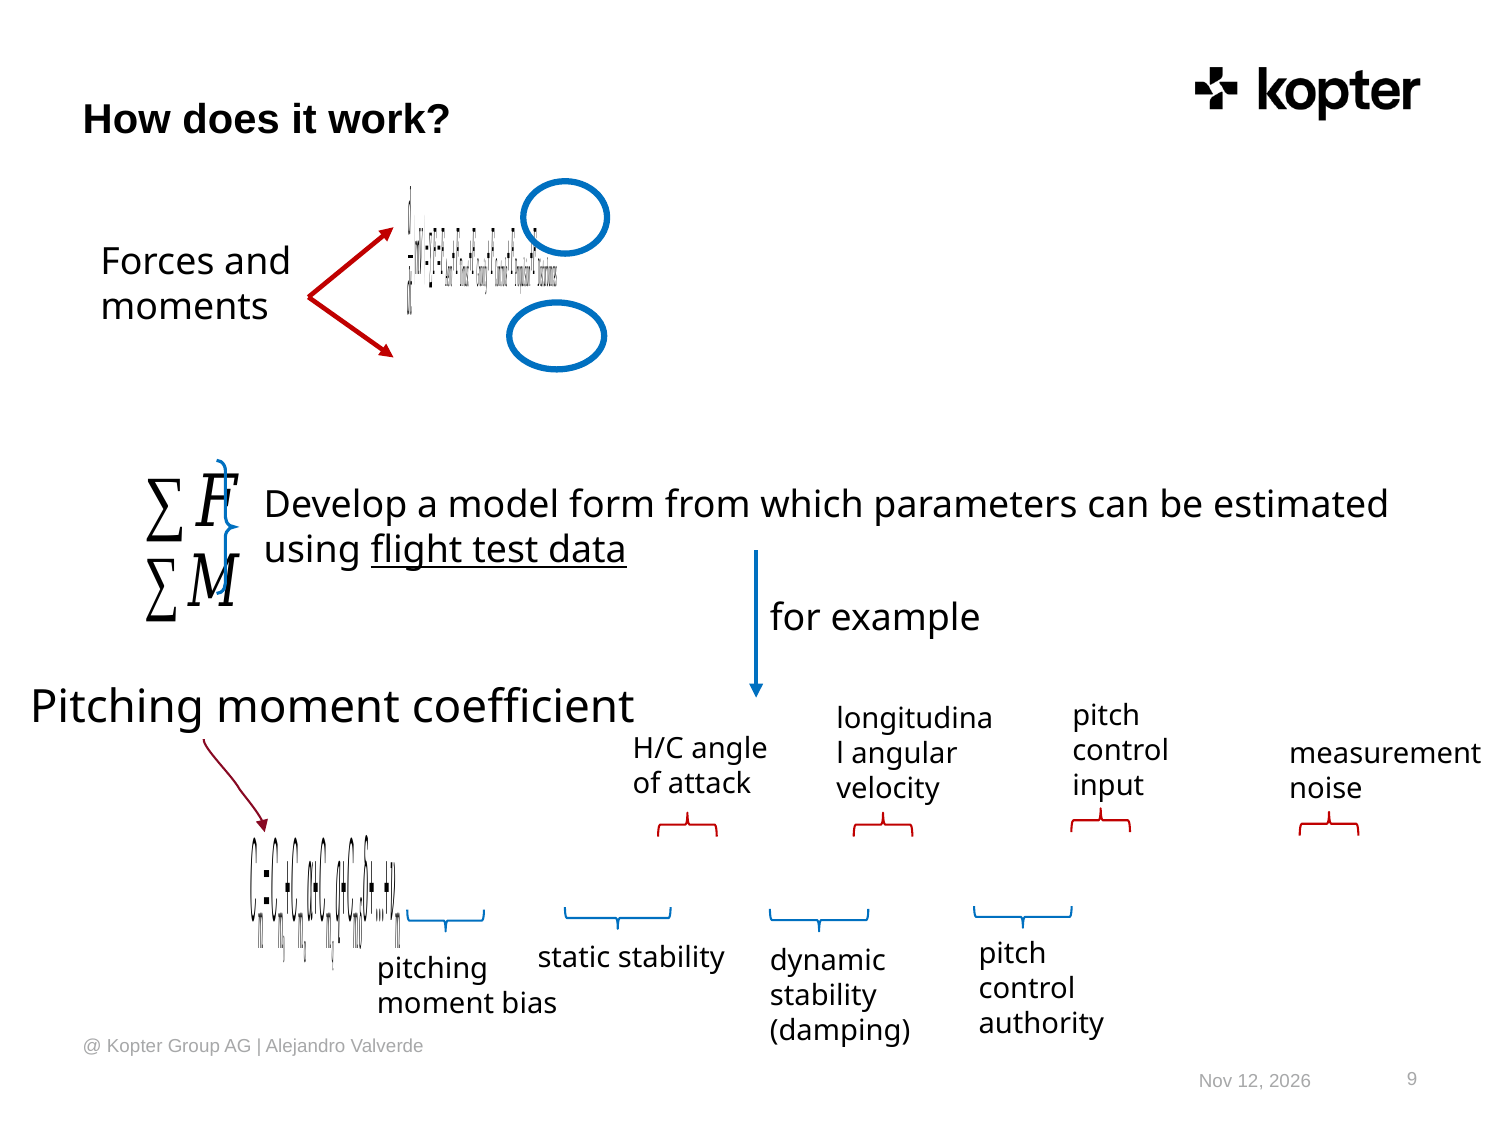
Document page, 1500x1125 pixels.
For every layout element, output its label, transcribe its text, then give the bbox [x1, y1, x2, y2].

text_box dynamic stability (damping) [769, 941, 938, 996]
text_box Develop a model form from which parameters can be estimated using flight test data [263, 480, 1409, 529]
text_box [308, 297, 394, 358]
text_box [216, 459, 236, 595]
text_box pitch control input [1072, 696, 1234, 765]
text_box longitudinal angular velocity [836, 699, 998, 769]
text_box pitching moment bias [376, 948, 560, 1004]
text_box [522, 180, 609, 255]
text_box pitch control authority [978, 934, 1147, 990]
slide_number 7-Mar-18 [1181, 1069, 1329, 1099]
list @ Kopter Group AG | Alejandro Valverde [82, 1033, 703, 1063]
text_box H/C angle of attack [632, 729, 779, 799]
text_box [973, 906, 1073, 929]
text_box [202, 740, 268, 833]
text_box Pitching moment coefficient [15, 669, 650, 740]
text_box measurement noise [1289, 734, 1483, 803]
text_box static stability [537, 937, 804, 993]
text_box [308, 227, 394, 297]
title How does it work? [82, 64, 1153, 142]
slide_number 9 [1328, 1067, 1418, 1097]
picture [1194, 66, 1421, 121]
text_box [406, 909, 485, 932]
text_box [769, 908, 869, 932]
text_box [853, 812, 913, 837]
text_box [1070, 807, 1131, 833]
text_box [508, 301, 606, 371]
text_box [657, 812, 718, 837]
text_box [564, 907, 672, 930]
text_box Forces and moments [100, 236, 308, 358]
text_box [1299, 811, 1359, 836]
text_box for example [769, 592, 1440, 649]
